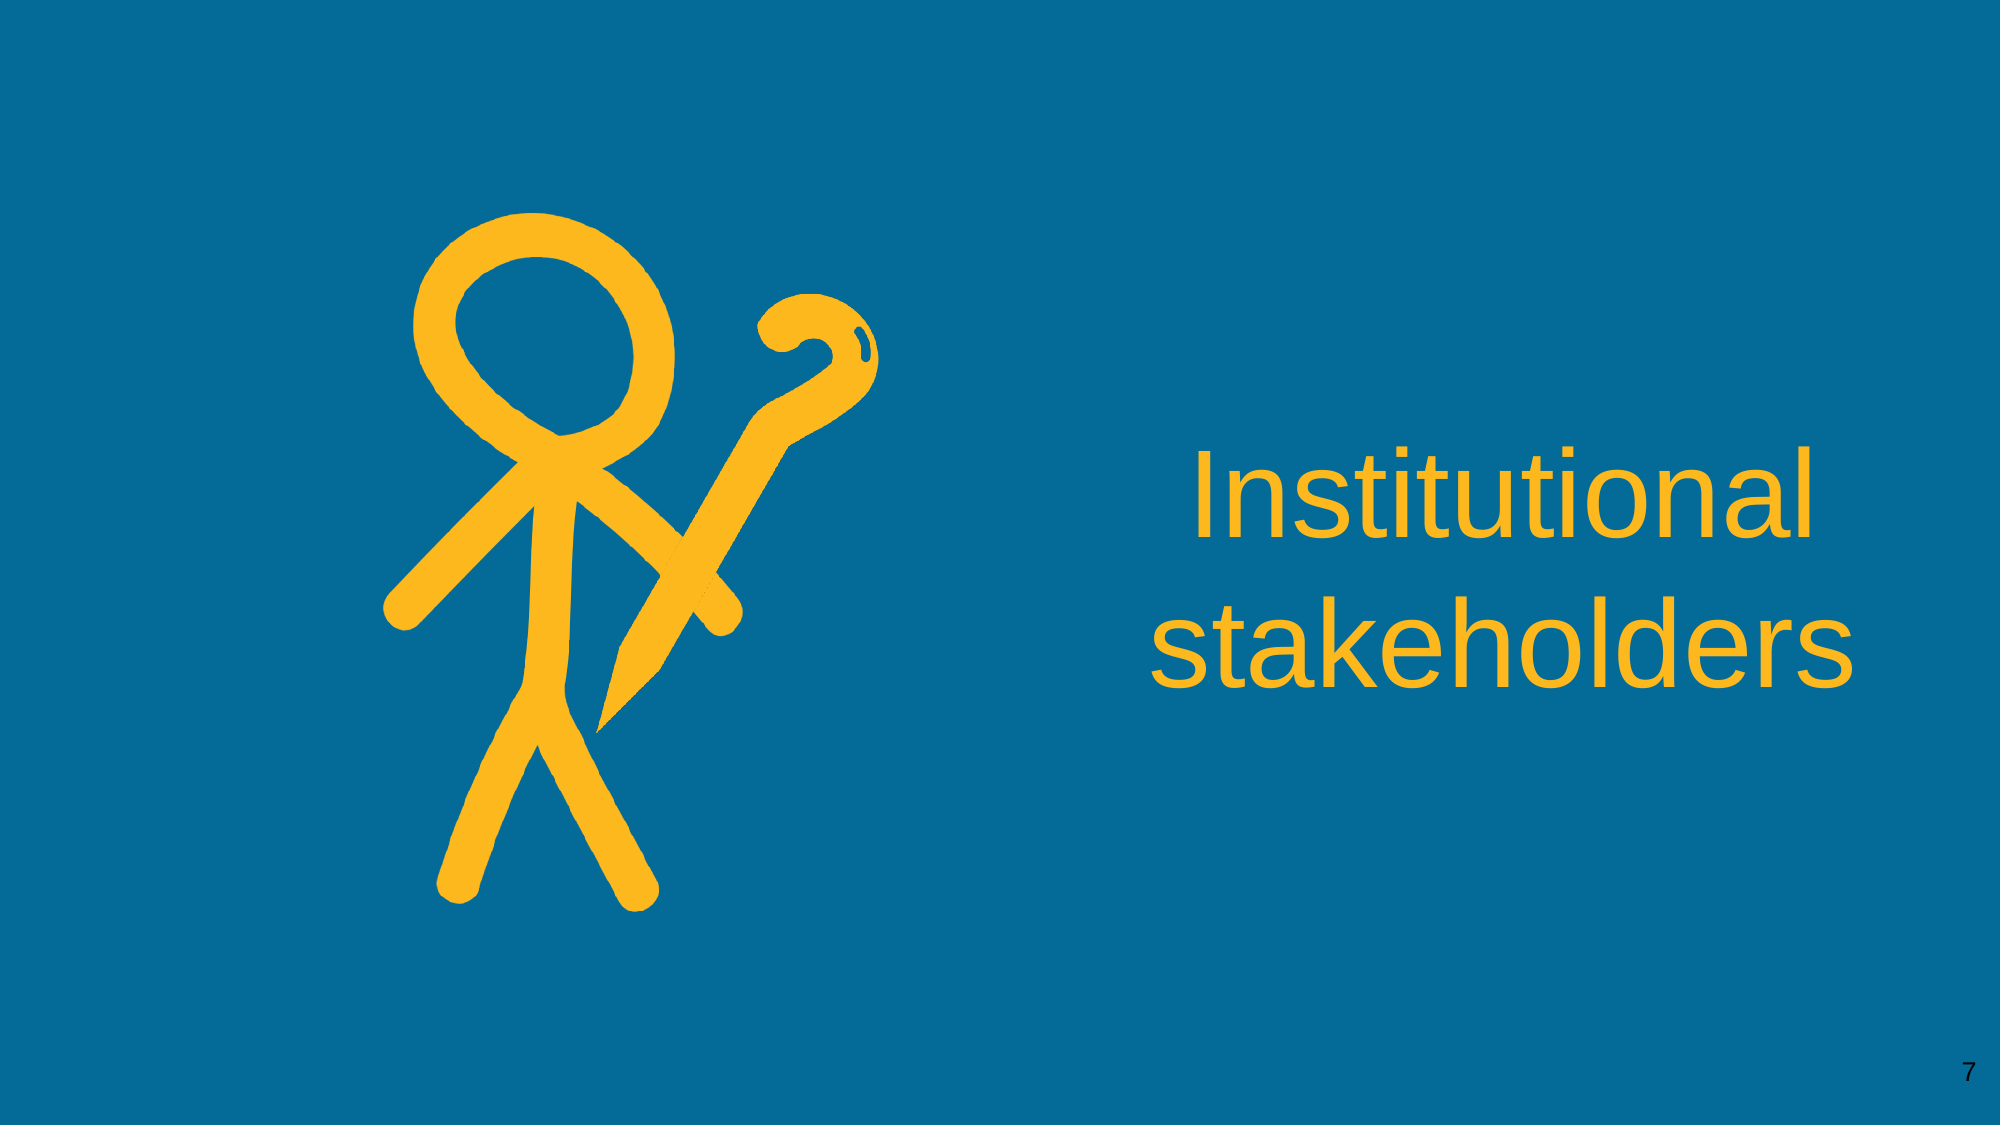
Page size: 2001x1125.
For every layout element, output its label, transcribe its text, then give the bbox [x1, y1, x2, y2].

slide_number ‹#› [1871, 1038, 1992, 1125]
picture [384, 213, 878, 911]
title Institutional stakeholders [1126, 0, 2000, 1125]
